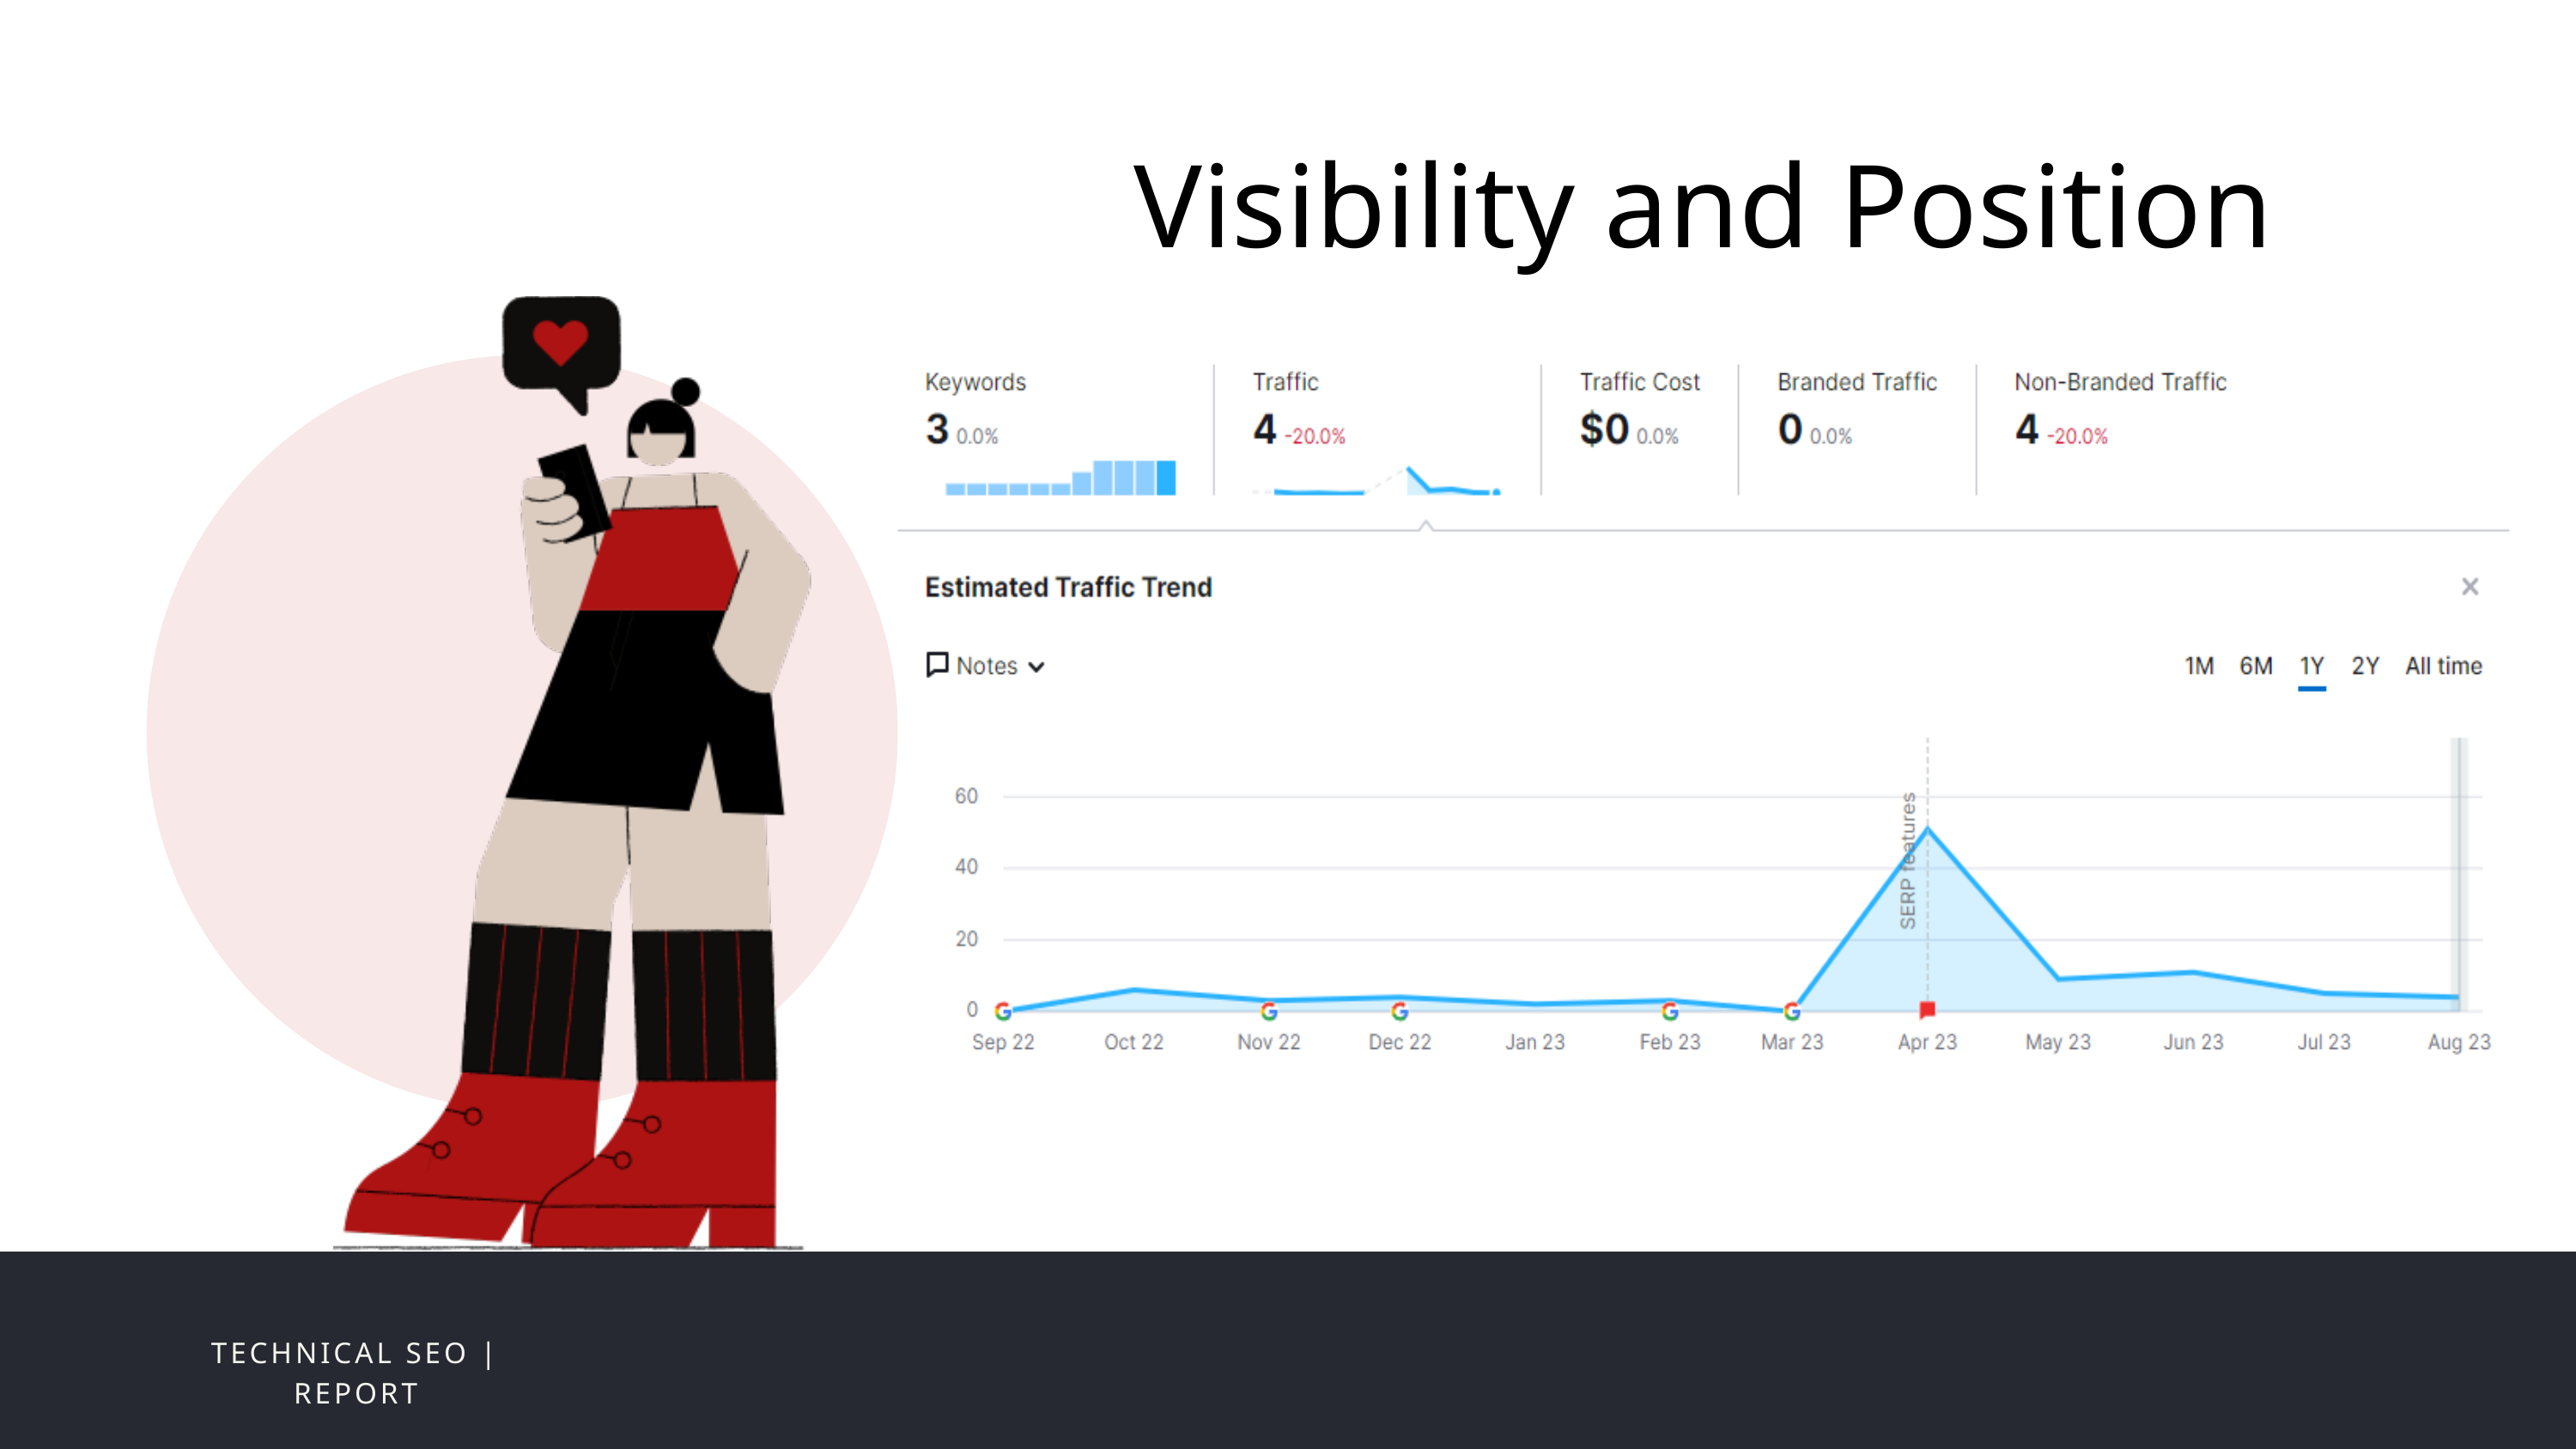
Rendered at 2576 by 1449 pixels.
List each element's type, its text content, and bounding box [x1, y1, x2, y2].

text_box [332, 1118, 815, 1251]
text_box [897, 334, 2510, 1089]
text_box Visibility and Position [1047, 110, 2360, 271]
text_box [144, 355, 900, 1110]
text_box [332, 296, 815, 354]
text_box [0, 1251, 2576, 1449]
